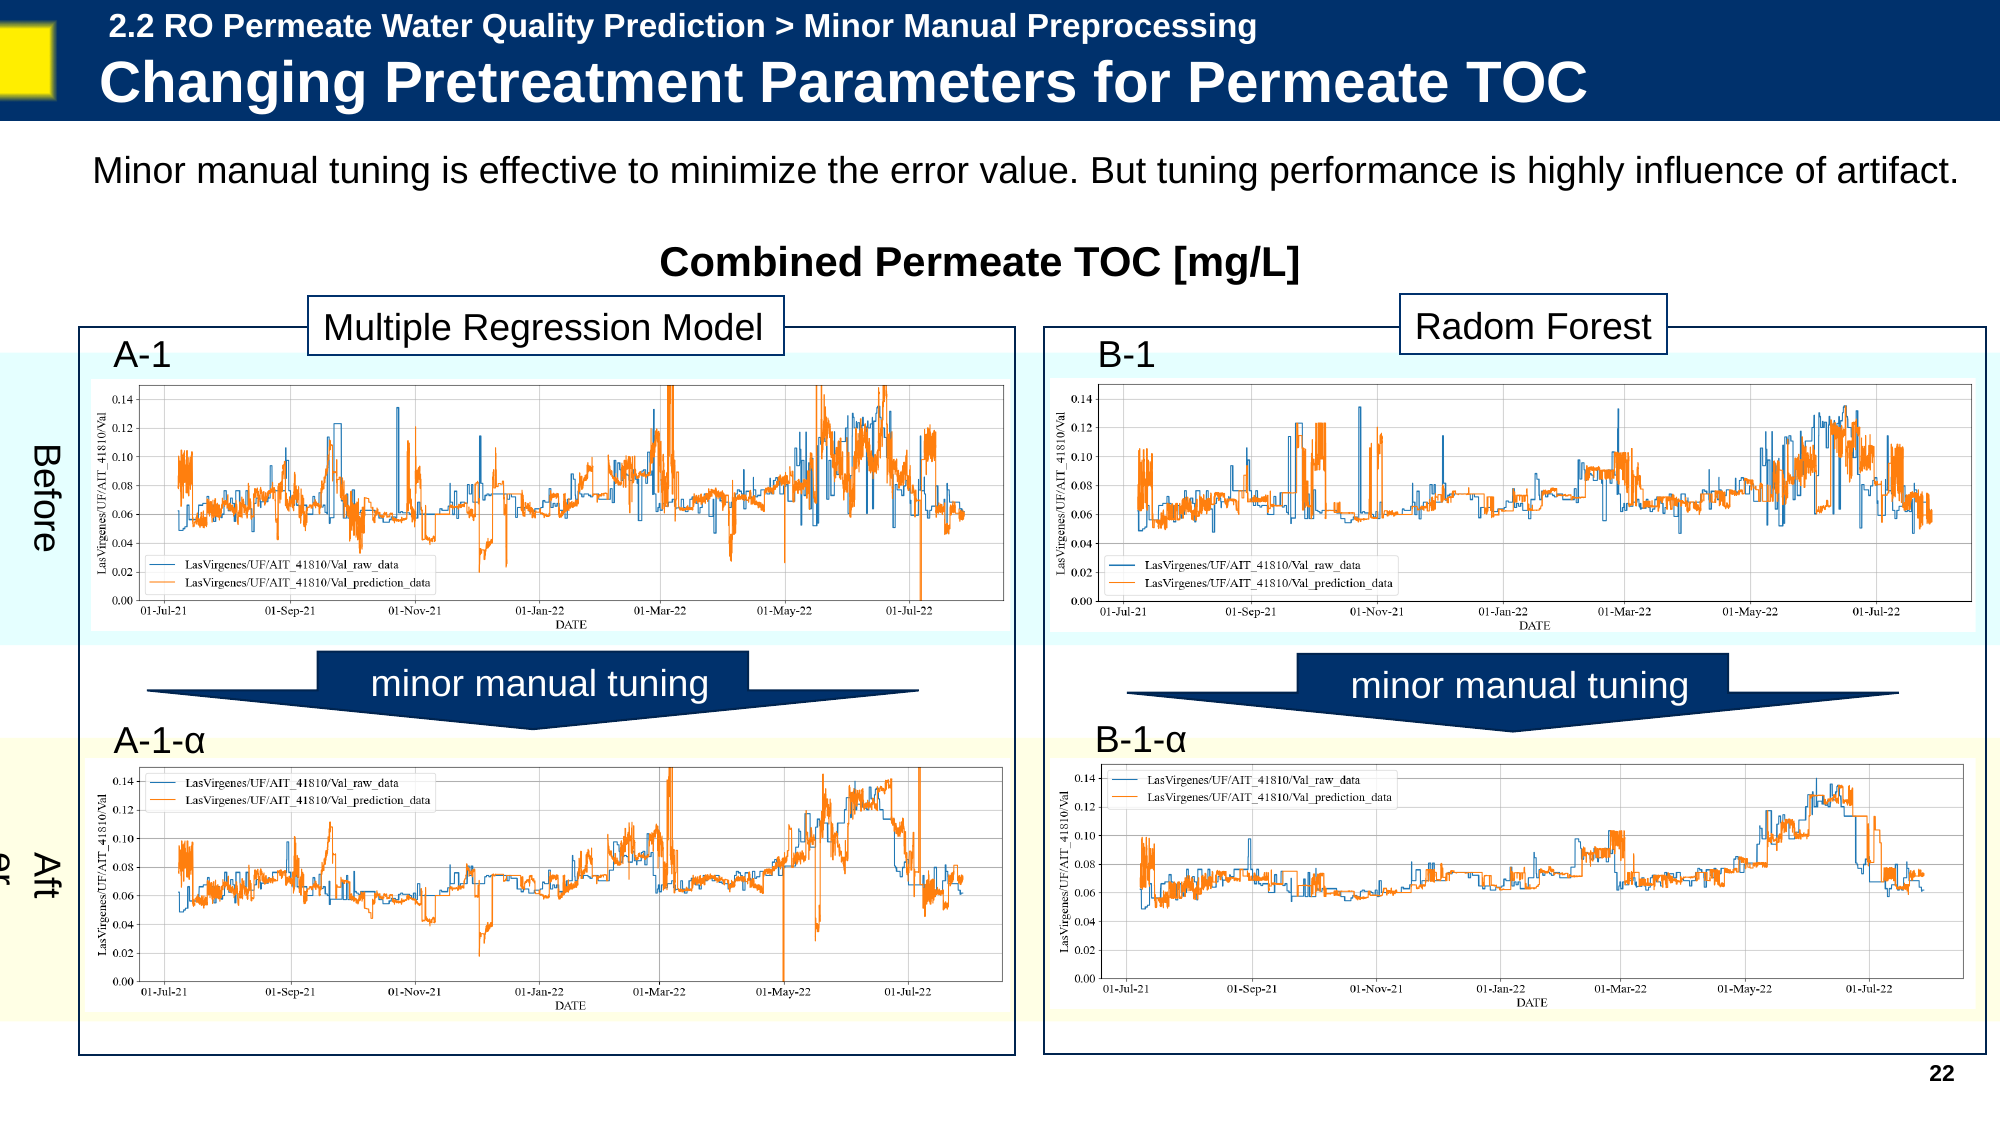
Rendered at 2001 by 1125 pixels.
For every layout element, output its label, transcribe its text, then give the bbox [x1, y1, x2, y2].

text_box Combined Permeate TOC [mg/L] [556, 226, 1404, 293]
text_box [1987, 352, 2000, 646]
text_box [78, 326, 1016, 1056]
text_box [1126, 653, 1899, 732]
text_box After [3, 837, 78, 934]
text_box [1043, 326, 1987, 1055]
text_box [0, 352, 78, 646]
picture [84, 758, 1011, 1012]
picture [91, 379, 1011, 631]
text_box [146, 651, 919, 730]
picture [1050, 378, 1976, 632]
text_box Radom Forest [1399, 293, 1668, 355]
text_box [18, 1023, 1971, 1120]
picture [0, 6, 69, 115]
text_box Changing Pretreatment Parameters for Permeate TOC [84, 41, 1955, 127]
picture [1050, 758, 1976, 1011]
text_box [0, 737, 78, 1023]
text_box B-1-α [1080, 707, 1203, 758]
text_box [1016, 737, 1043, 1023]
text_box B-1 [1083, 322, 1171, 378]
text_box A-1-α [98, 708, 221, 758]
text_box [1987, 737, 2000, 1023]
slide_number 22 [1904, 1055, 1970, 1103]
text_box [1016, 352, 1043, 646]
text_box A-1 [98, 322, 187, 379]
text_box Before [3, 428, 78, 555]
text_box Multiple Regression Model [307, 295, 785, 356]
text_box Minor manual tuning is effective to minimize the error value. But tuning performance is highly influence of artifact. [77, 138, 1987, 199]
text_box 2.2 RO Permeate Water Quality Prediction > Minor Manual Preprocessing [93, 0, 1480, 41]
